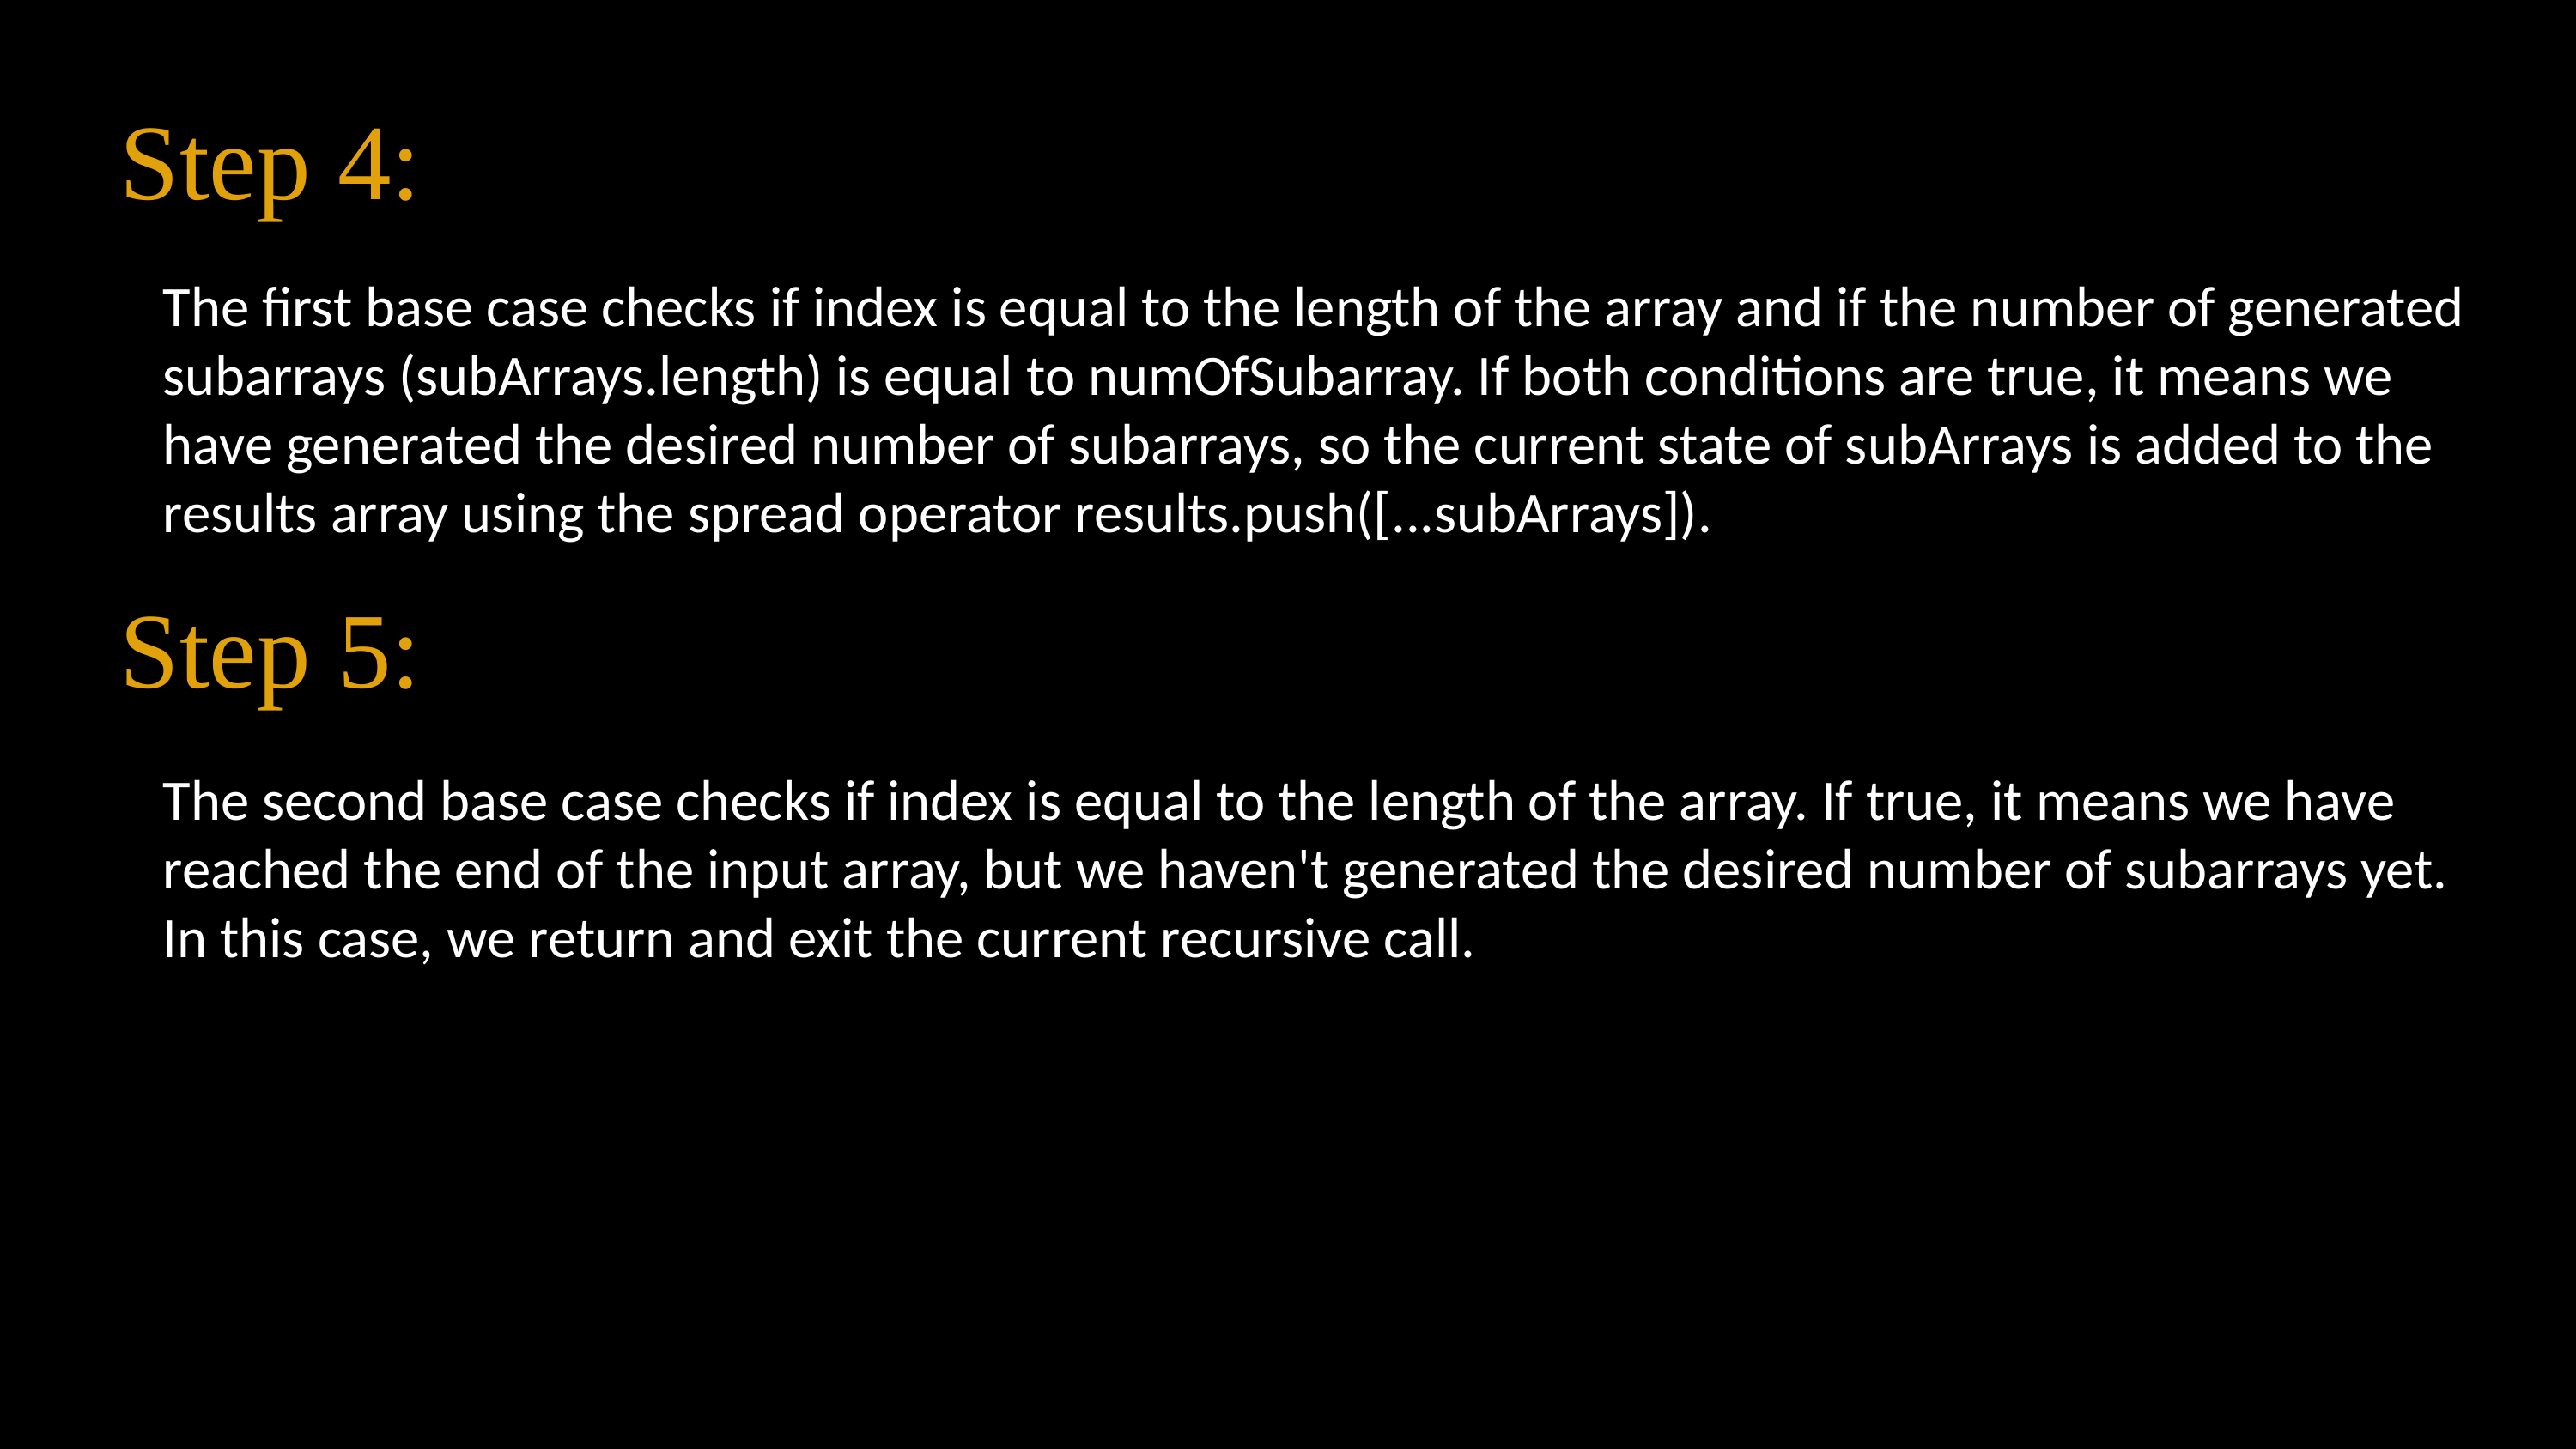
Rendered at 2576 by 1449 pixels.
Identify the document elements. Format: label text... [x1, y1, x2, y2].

text_box The second base case checks if index is equal to the length of the array. If true, it means we have reached the end of the input array, but we haven't generated the desired number of subarrays yet. In this case, we return and exit the current recursive call. [149, 756, 2490, 975]
text_box Step 4: [106, 144, 1395, 228]
text_box The first base case checks if index is equal to the length of the array and if the number of generated subarrays (subArrays.length) is equal to numOfSubarray. If both conditions are true, it means we have generated the desired number of subarrays, so the current state of subArrays is added to the results array using the spread operator results.push([...subArrays]). [149, 263, 2490, 550]
text_box Step 5: [106, 633, 1395, 716]
